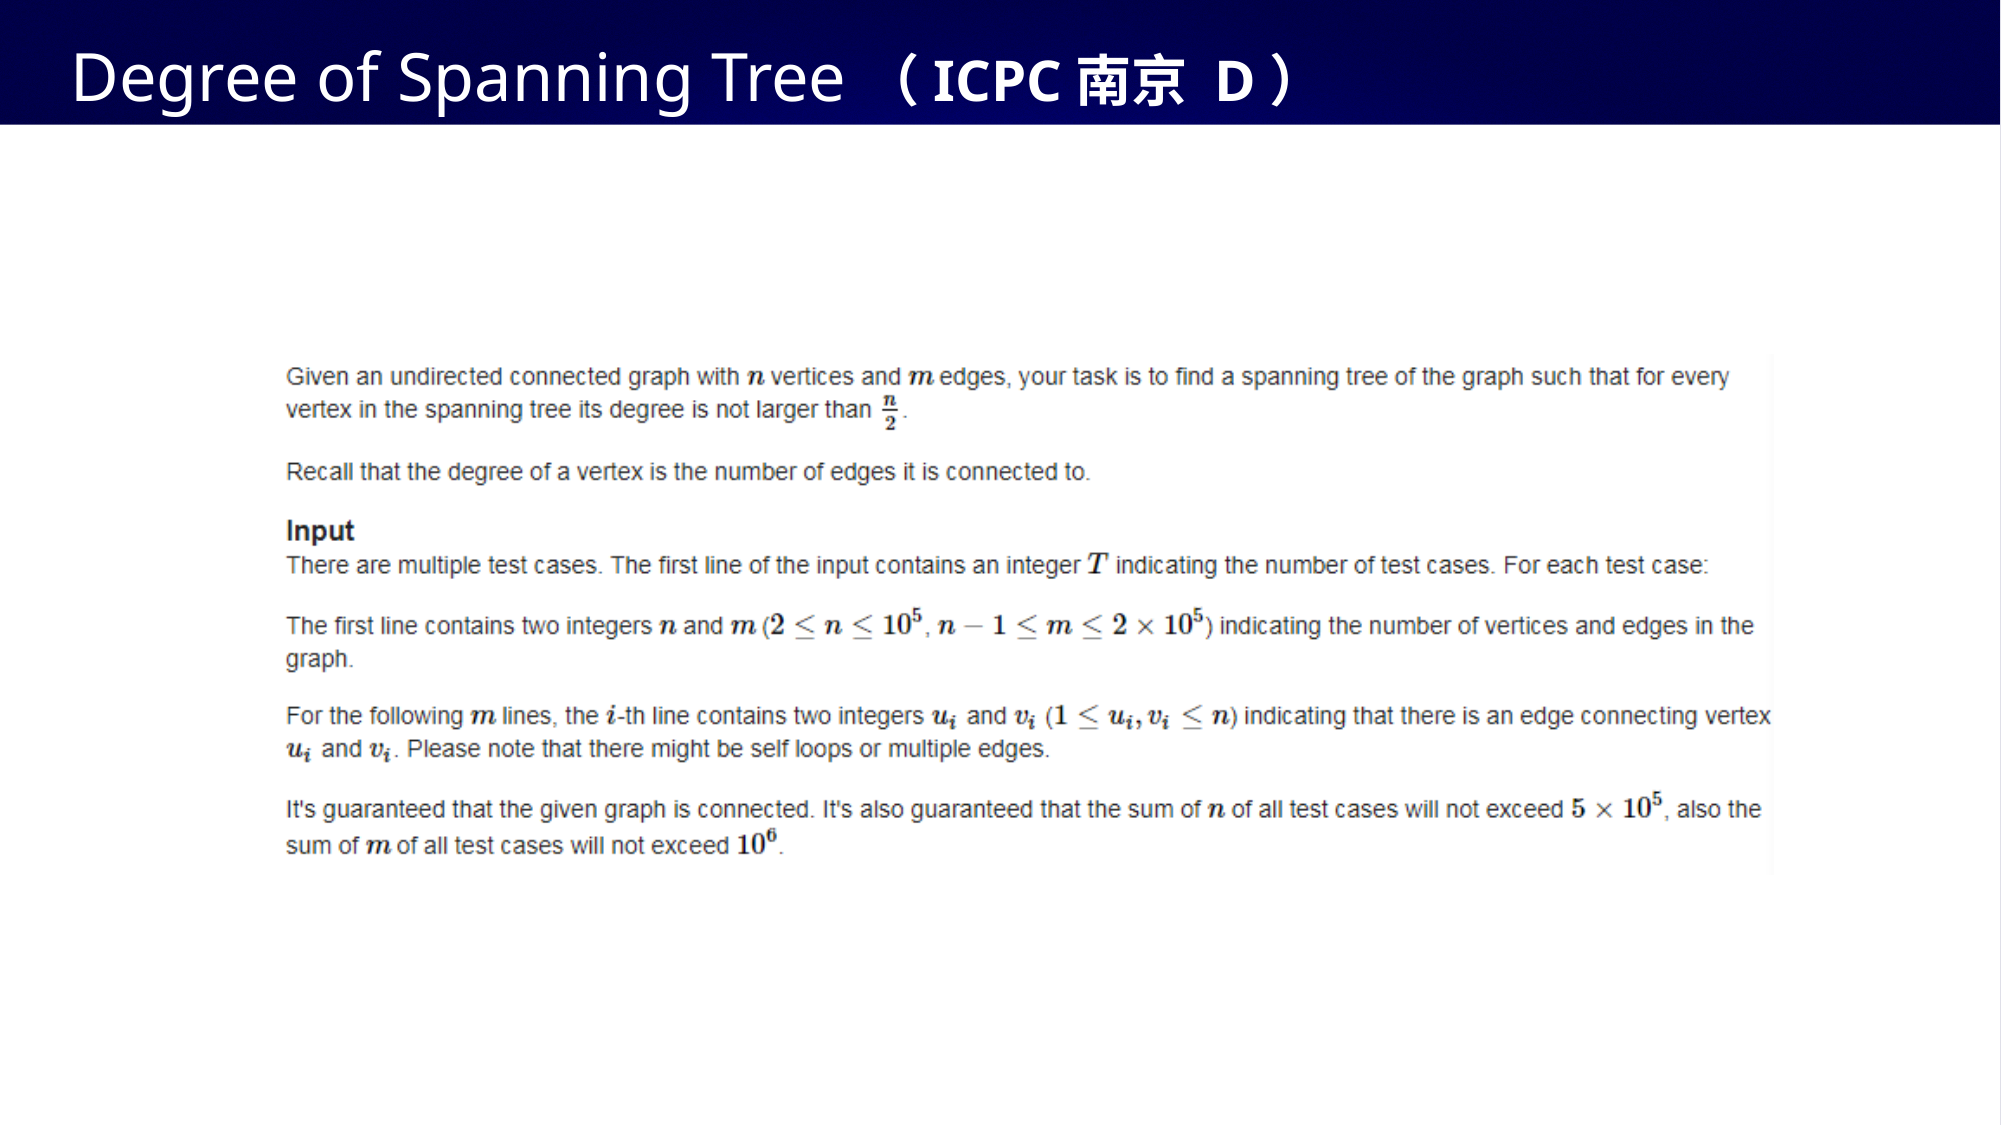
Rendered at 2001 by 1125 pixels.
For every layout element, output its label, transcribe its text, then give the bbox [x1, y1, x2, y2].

picture [0, 0, 2001, 1125]
picture [275, 354, 1774, 875]
title Degree of Spanning Tree（ICPC南京 D） [38, 29, 1764, 131]
